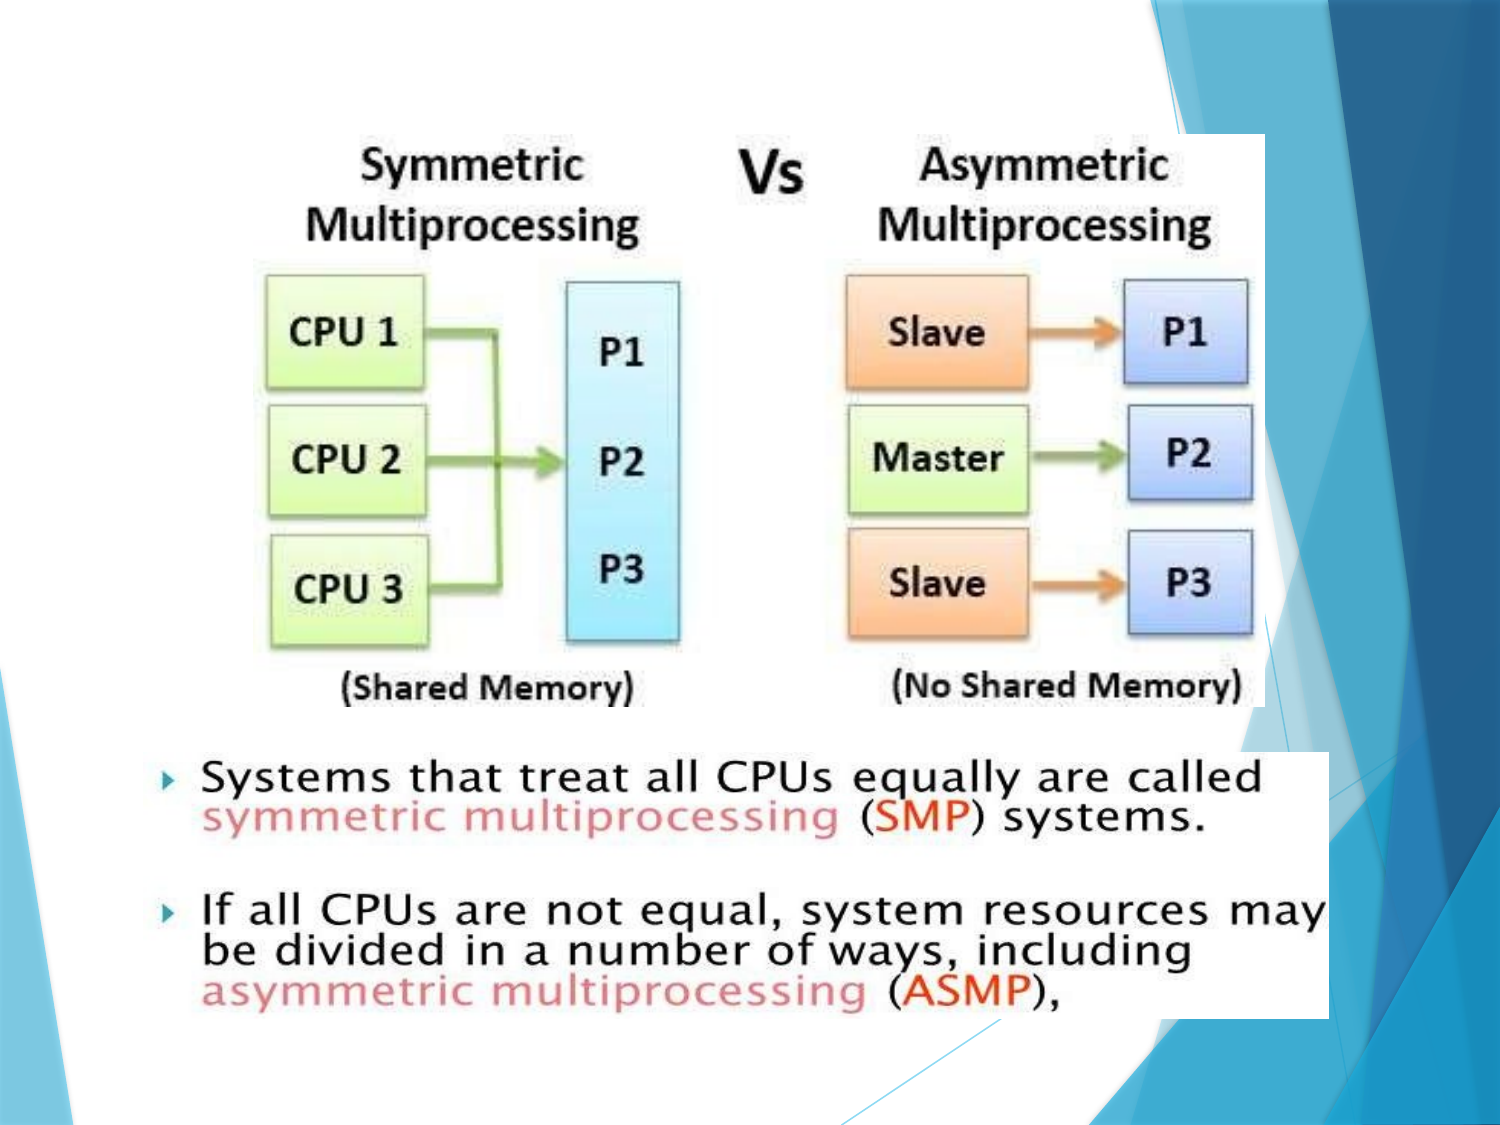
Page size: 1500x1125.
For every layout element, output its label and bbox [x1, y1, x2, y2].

picture [143, 751, 1330, 1020]
picture [252, 133, 1265, 708]
